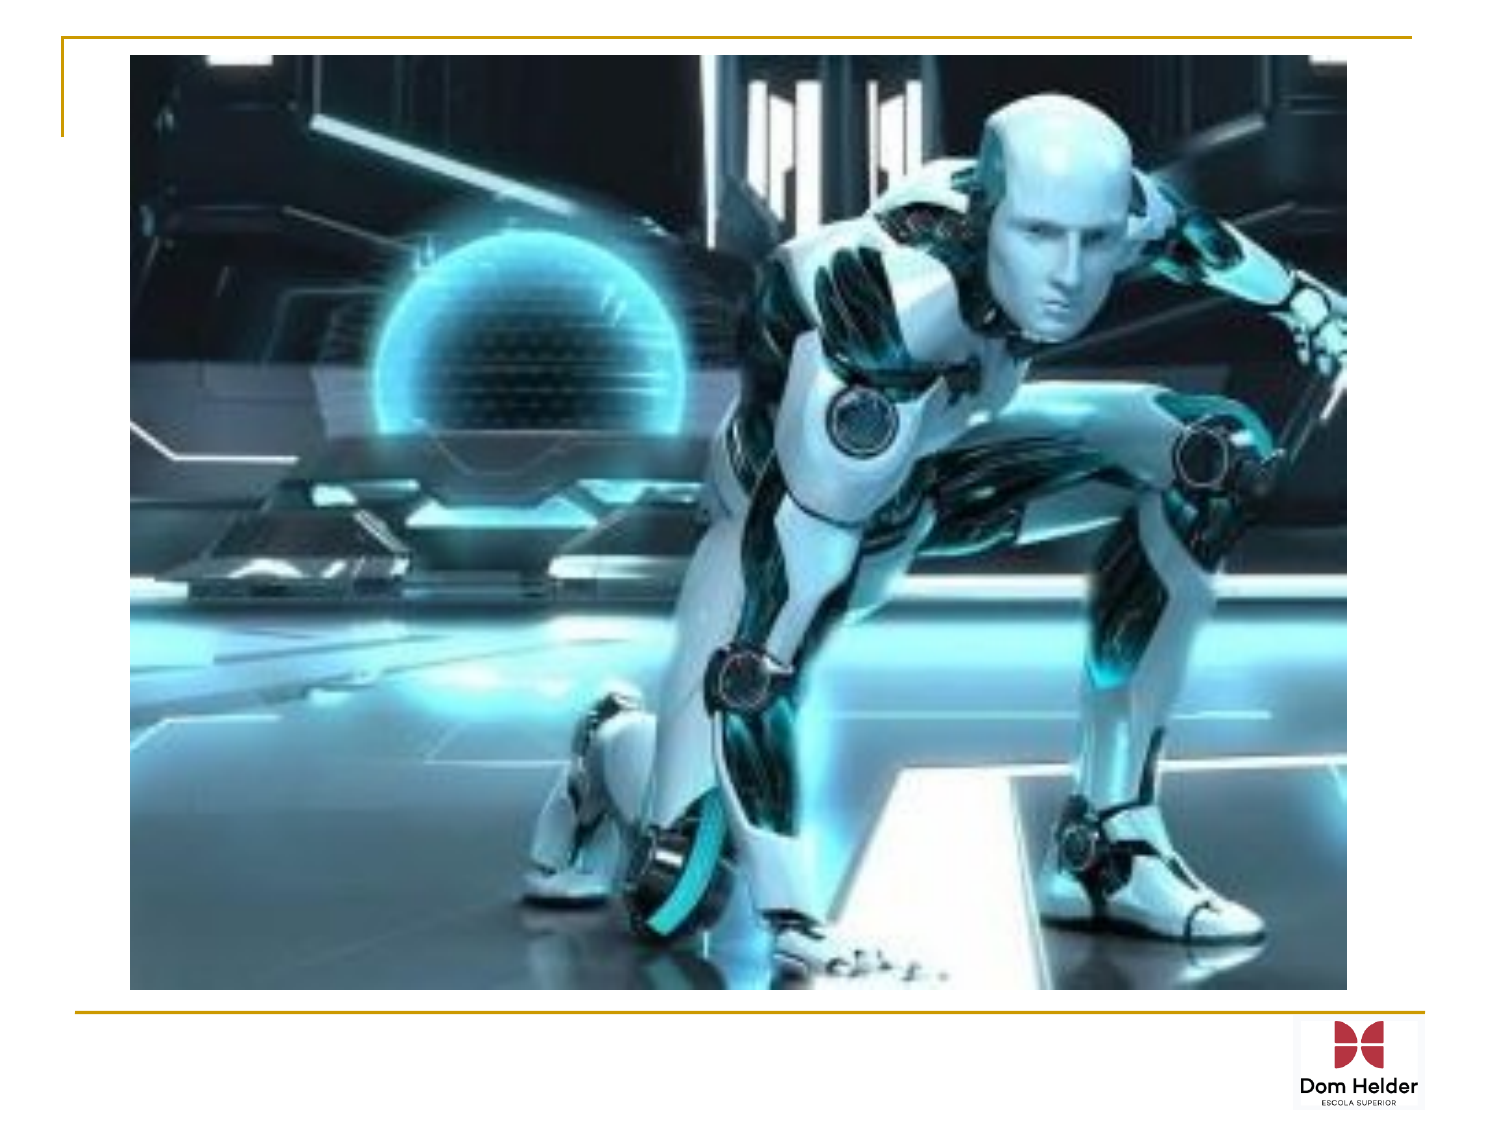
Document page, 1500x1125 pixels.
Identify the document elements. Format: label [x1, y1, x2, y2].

picture [1293, 1015, 1425, 1110]
picture [129, 55, 1348, 990]
